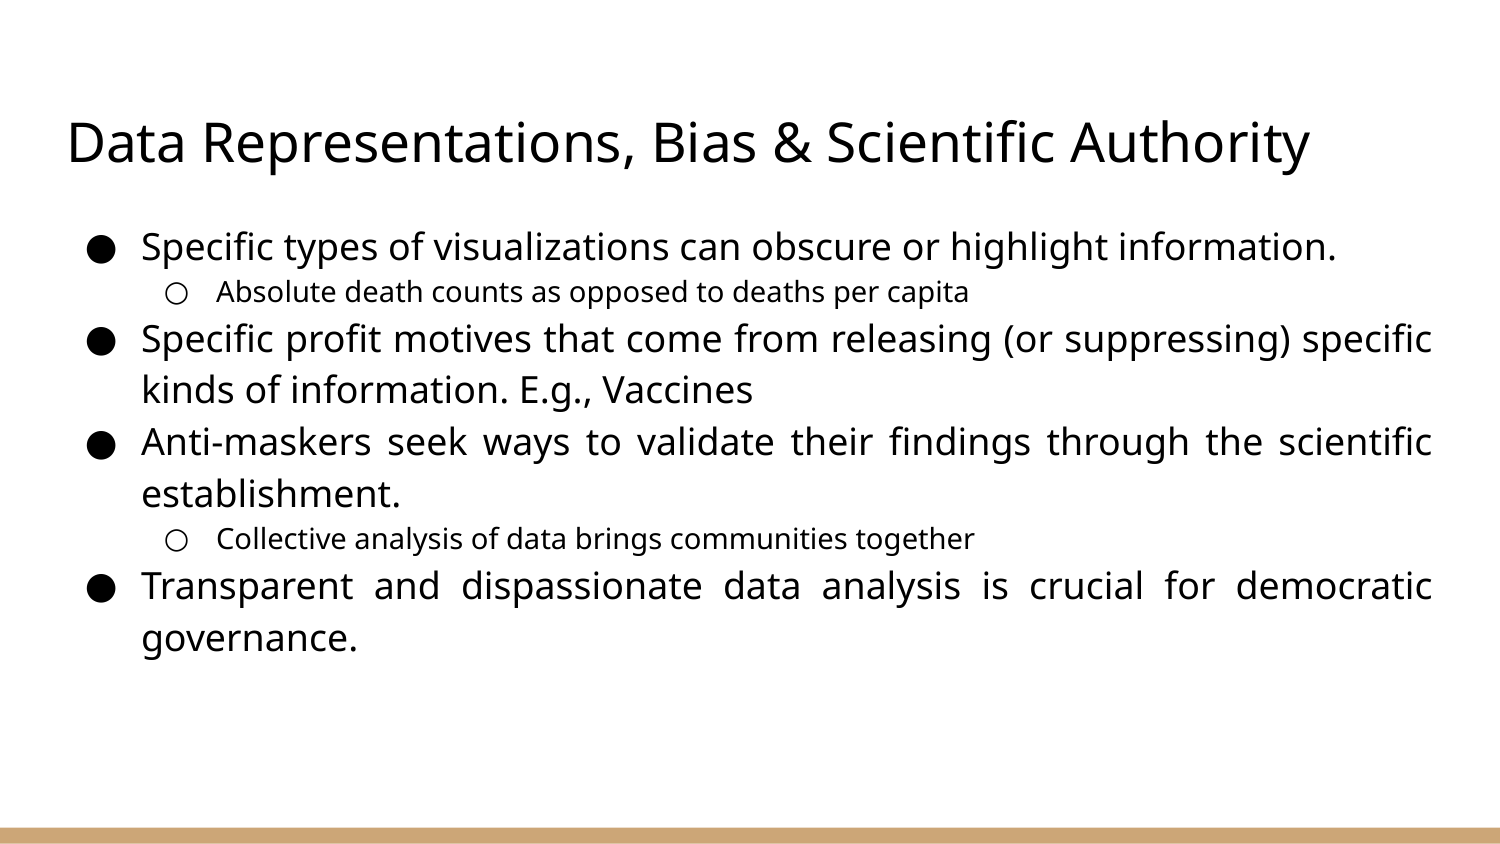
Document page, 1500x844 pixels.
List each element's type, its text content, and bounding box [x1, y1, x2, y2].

title Data Representations, Bias & Scientific Authority [51, 51, 1449, 189]
list Specific types of visualizations can obscure or highlight information. Absolute death counts as opposed to deaths per capita Specific profit motives that come from releasing (or suppressing) specific kinds of information. E.g., Vaccines Anti-maskers seek ways to validate their findings through the scientific establishment. Collective analysis of data brings communities together Transparent and dispassionate data analysis is crucial for democratic governance. [51, 200, 1449, 752]
